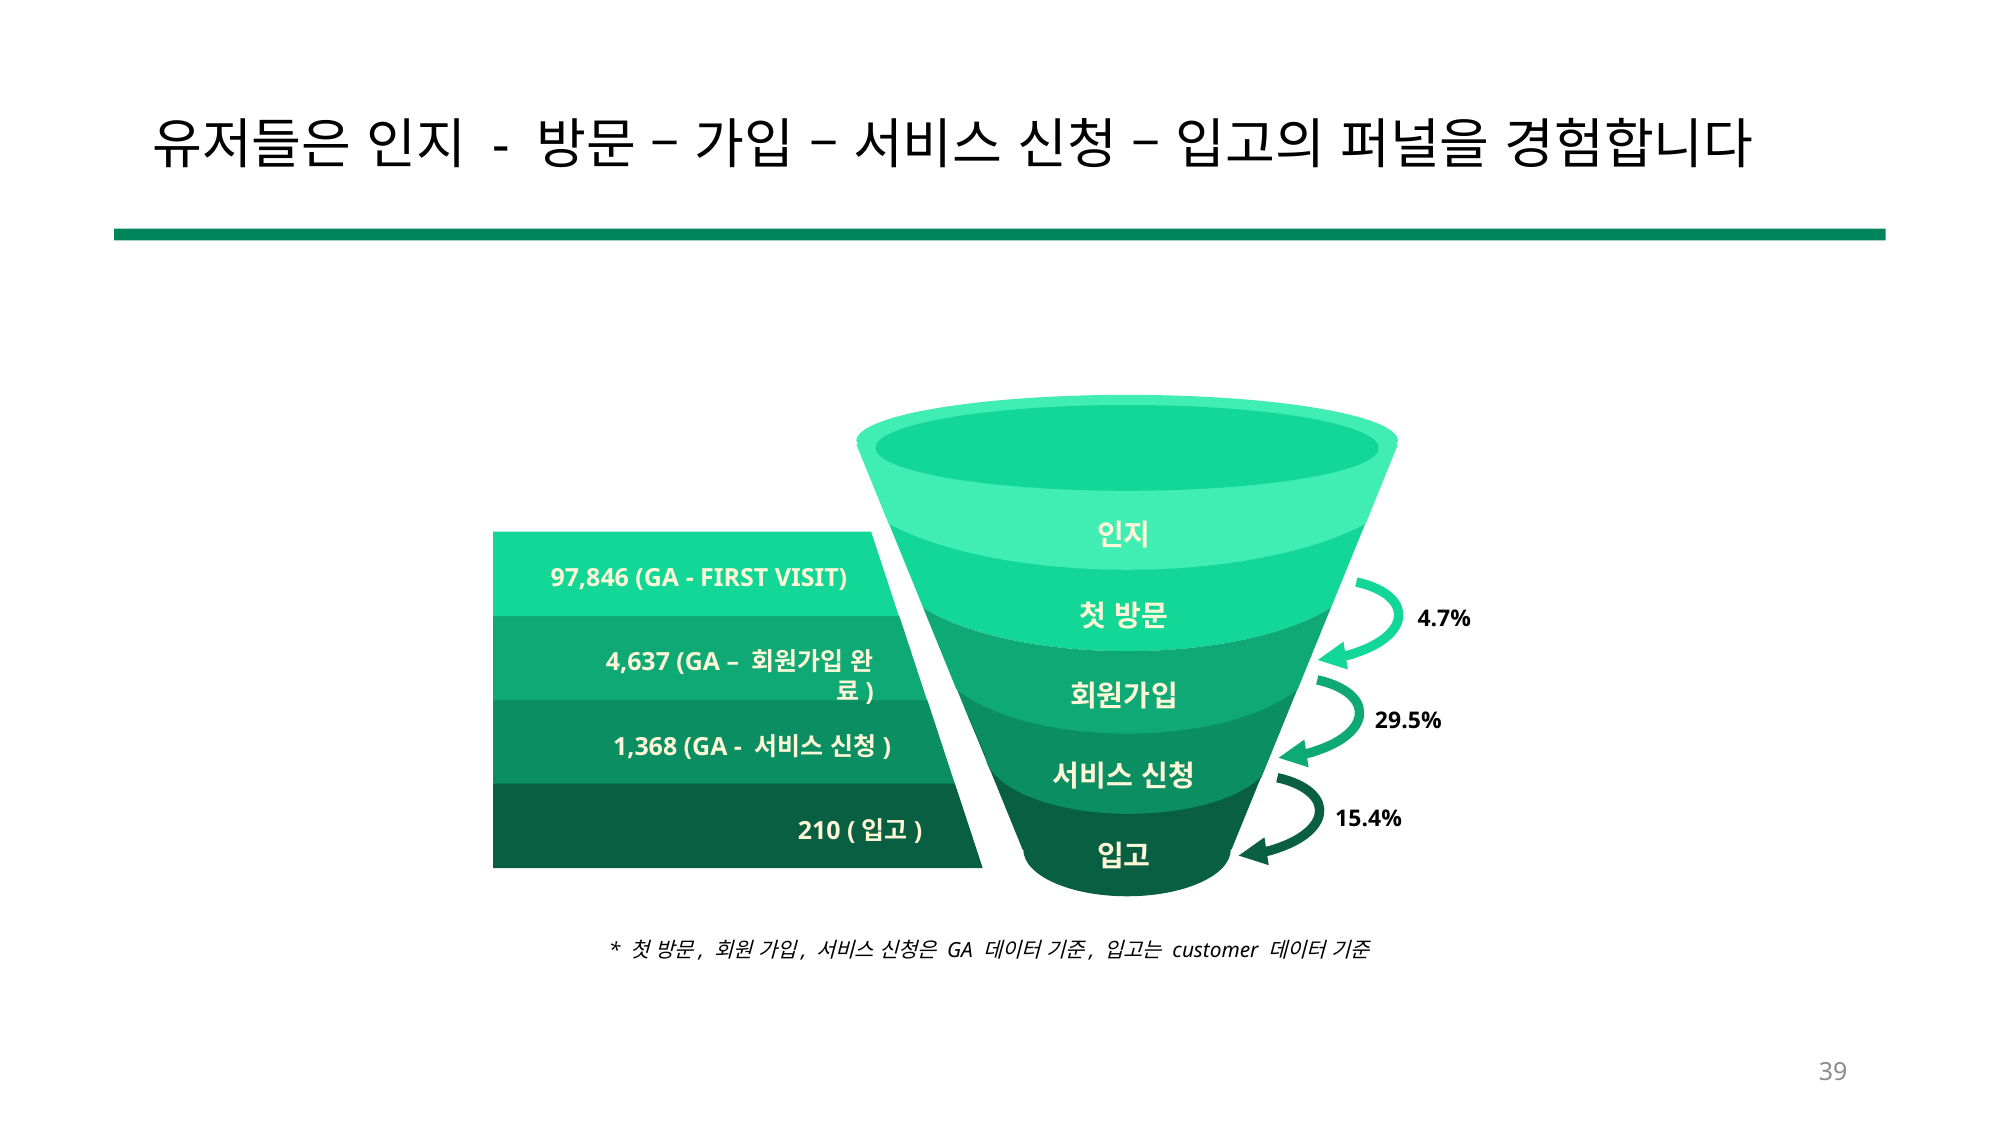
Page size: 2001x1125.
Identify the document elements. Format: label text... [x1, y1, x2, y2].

slide_number 39 [1412, 1042, 1863, 1103]
text_box [1046, 880, 1208, 898]
text_box 1,368 (GA - 서비스 신청) [580, 722, 906, 768]
text_box 서비스 신청 [1021, 750, 1227, 801]
text_box [1048, 801, 1210, 812]
text_box 97,846 (GA - FIRST VISIT) [515, 553, 863, 599]
text_box [1314, 581, 1400, 665]
text_box 210 (입고) [633, 806, 937, 852]
text_box 15.4% [1320, 796, 1425, 839]
text_box [492, 617, 929, 702]
title 유저들은 인지 - 방문 – 가입 – 서비스 신청 – 입고의 퍼널을 경험합니다 [137, 84, 1863, 208]
text_box 29.5% [1360, 698, 1465, 741]
text_box [874, 403, 1380, 492]
text_box [492, 782, 985, 870]
text_box [113, 228, 1887, 241]
text_box [956, 691, 1298, 795]
text_box 4,637 (GA – 회원가입 완료) [563, 638, 889, 713]
text_box [967, 716, 1263, 864]
text_box 인지 [1021, 508, 1227, 559]
text_box 회원가입 [1021, 669, 1227, 720]
text_box [492, 701, 956, 782]
text_box 입고 [1021, 830, 1227, 880]
text_box [854, 393, 1400, 571]
text_box * 첫 방문, 회원 가입, 서비스 신청은 GA 데이터 기준, 입고는 customer 데이터 기준 [580, 929, 1405, 969]
text_box 첫 방문 [1021, 589, 1227, 640]
text_box [492, 530, 901, 618]
text_box [1275, 679, 1360, 763]
text_box 4.7% [1402, 596, 1507, 639]
text_box [888, 525, 1366, 650]
text_box [1235, 777, 1320, 861]
text_box [920, 605, 1324, 735]
